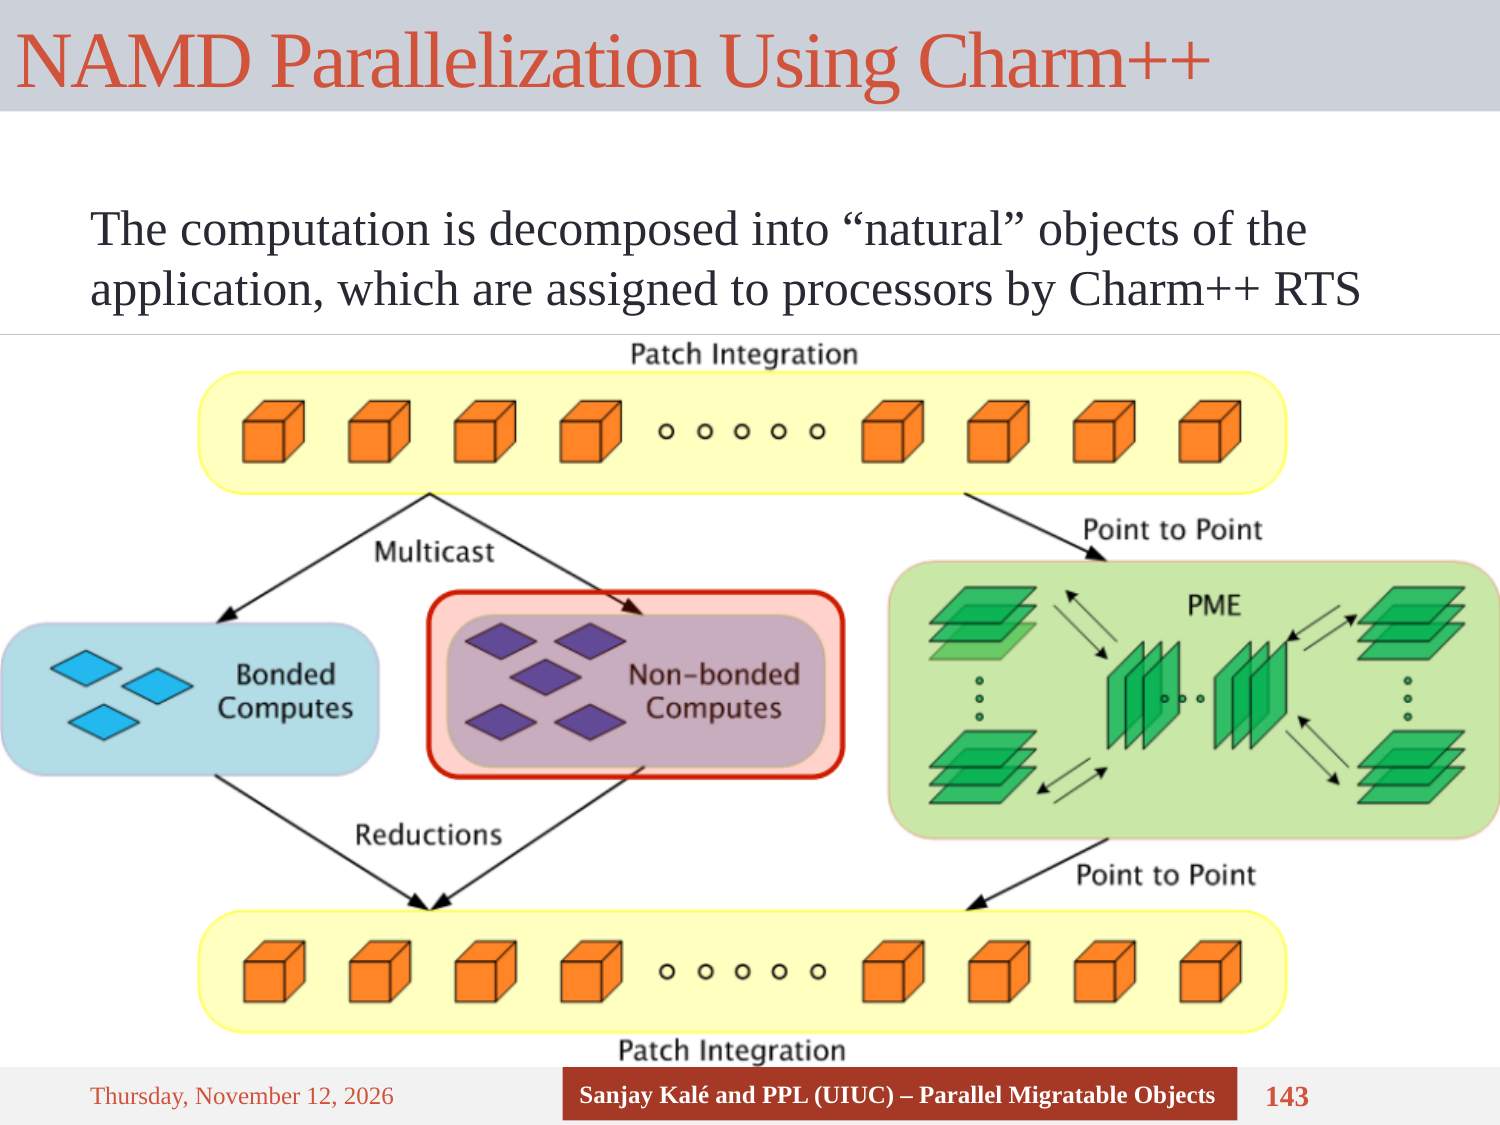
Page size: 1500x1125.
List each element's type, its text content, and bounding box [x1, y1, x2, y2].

picture [0, 333, 1500, 1067]
list The computation is decomposed into “natural” objects of the application, which are assigned to processors by Charm++ RTS [75, 187, 1425, 330]
footer Sanjay Kalé and PPL (UIUC) – Parallel Migratable Objects [562, 1075, 1238, 1121]
title NAMD Parallelization Using Charm++ [0, 0, 1500, 112]
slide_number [75, 1075, 550, 1122]
slide_number 143 [1250, 1075, 1425, 1122]
